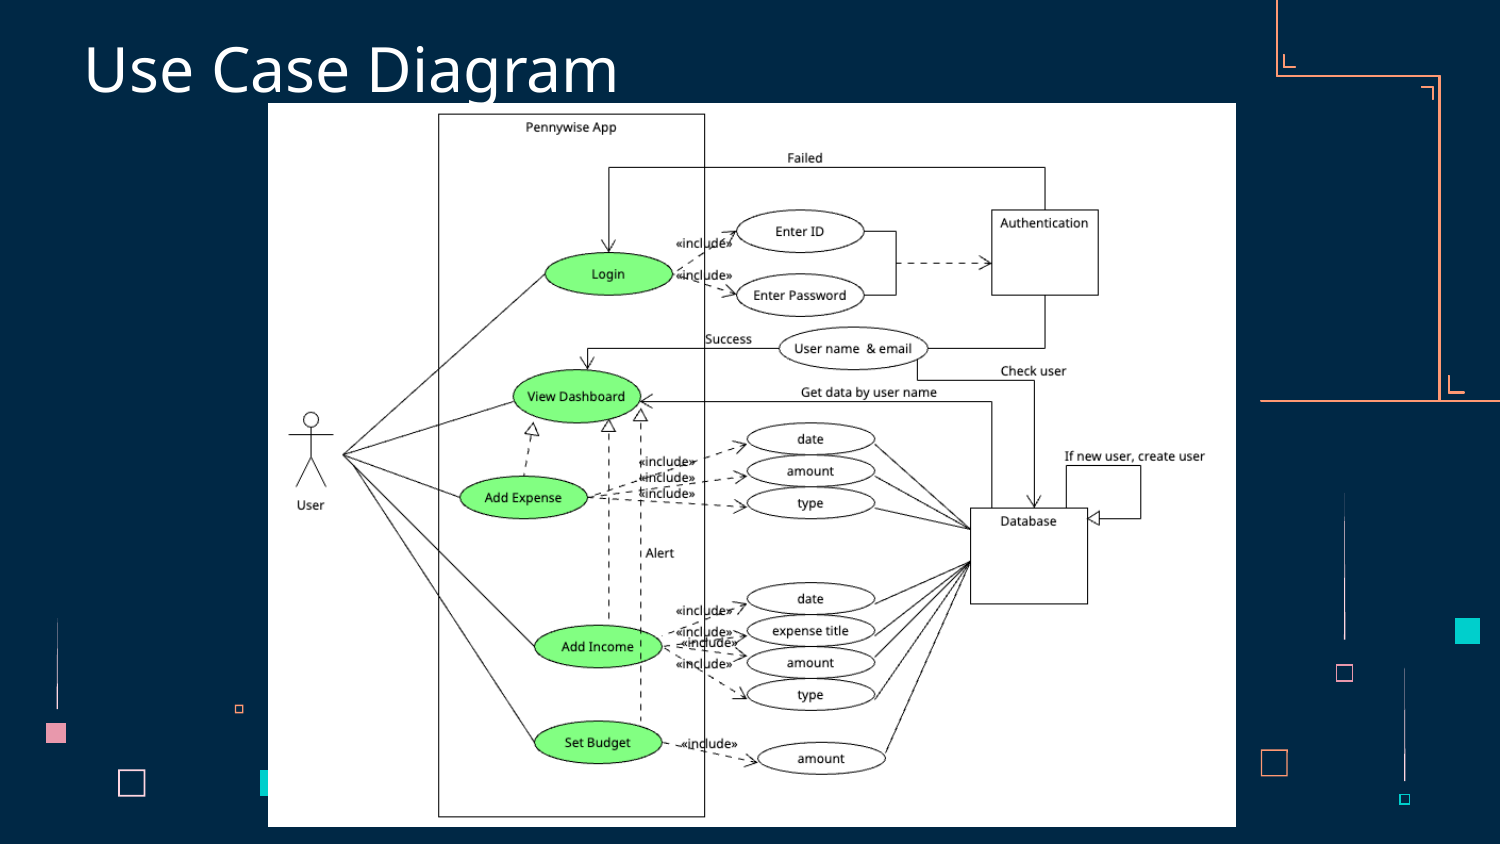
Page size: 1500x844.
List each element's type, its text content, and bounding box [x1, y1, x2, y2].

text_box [1260, 0, 1500, 402]
picture [268, 103, 1236, 827]
title Use Case Diagram [68, 24, 664, 120]
